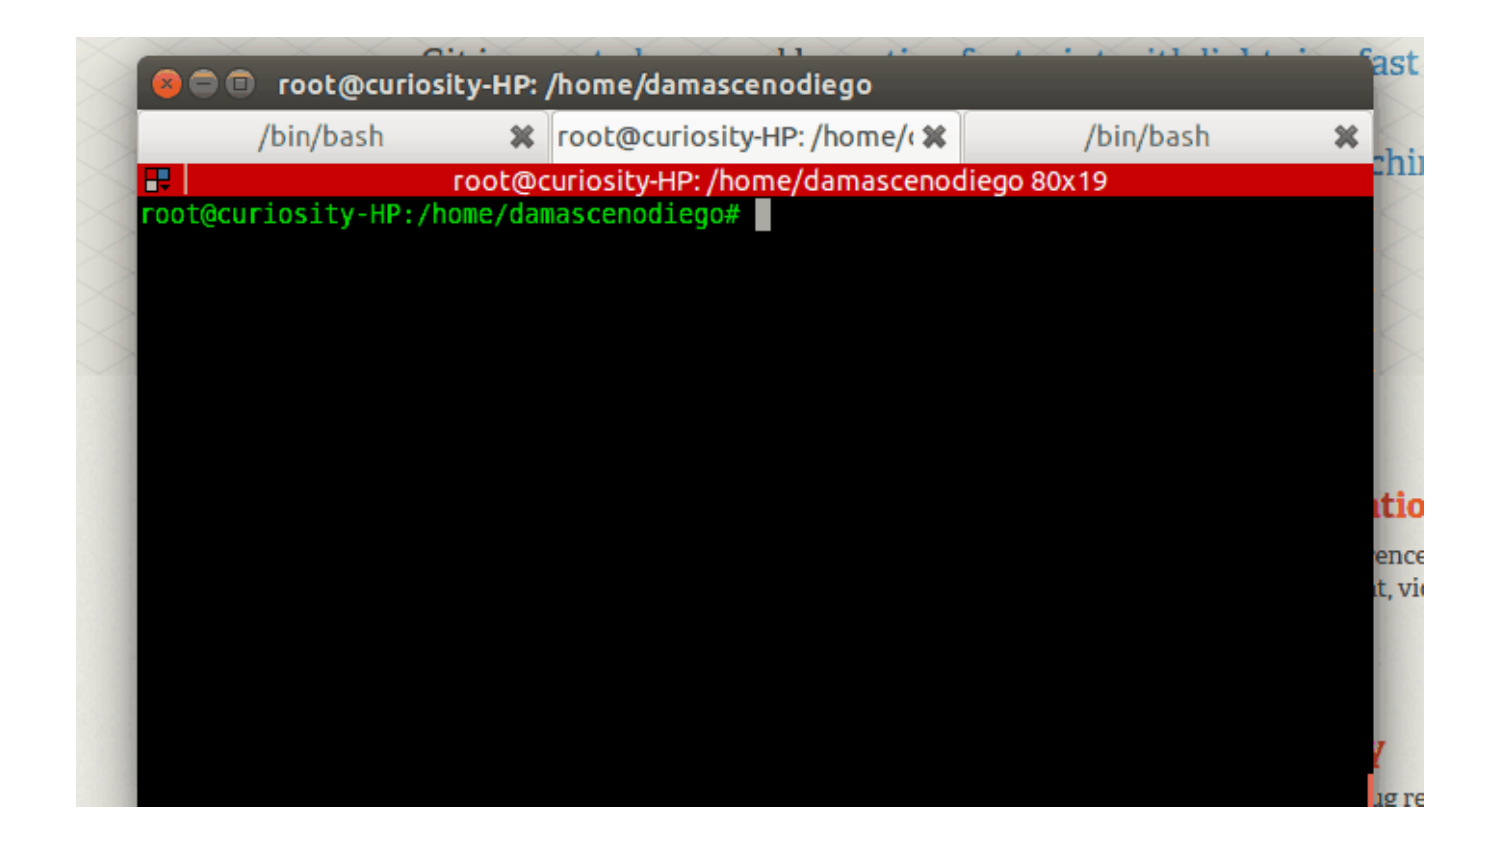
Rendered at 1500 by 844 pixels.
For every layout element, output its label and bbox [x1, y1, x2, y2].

picture [76, 36, 1424, 807]
